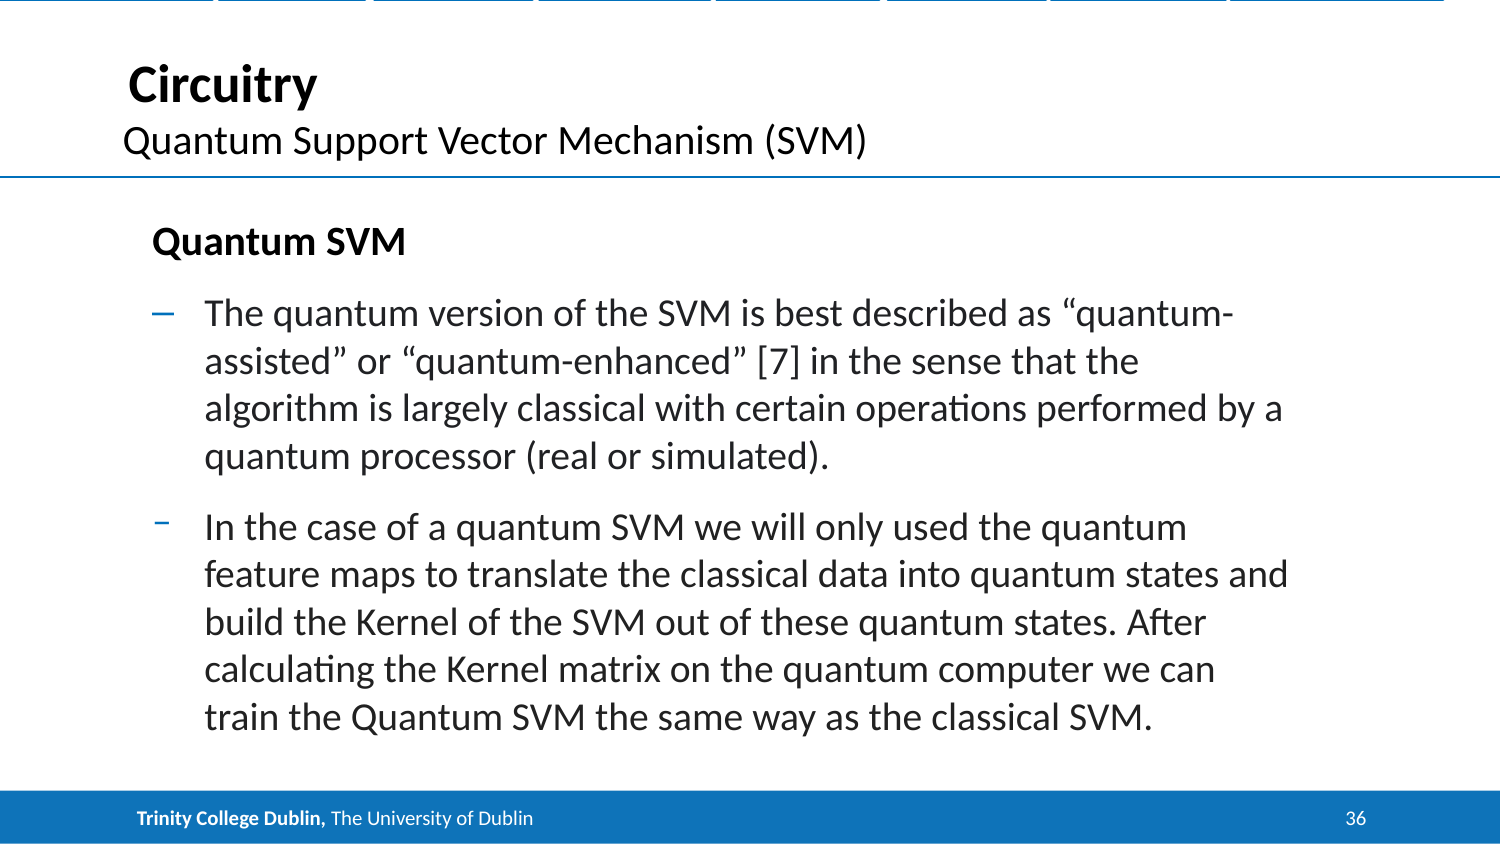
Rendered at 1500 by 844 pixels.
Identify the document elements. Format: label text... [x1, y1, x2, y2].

list Quantum Support Vector Mechanism (SVM) [122, 112, 1367, 164]
title Circuitry [116, 44, 1367, 114]
list Quantum SVM The quantum version of the SVM is best described as “quantum-assisted” or “quantum-enhanced” [7] in the sense that the algorithm is largely classical with certain operations performed by a quantum processor (real or simulated). In the case of a quantum SVM we will only used the quantum feature maps to translate the classical data into quantum states and build the Kernel of the SVM out of these quantum states. After calculating the Kernel matrix on the quantum computer we can train the Quantum SVM the same way as the classical SVM. [152, 213, 1297, 781]
